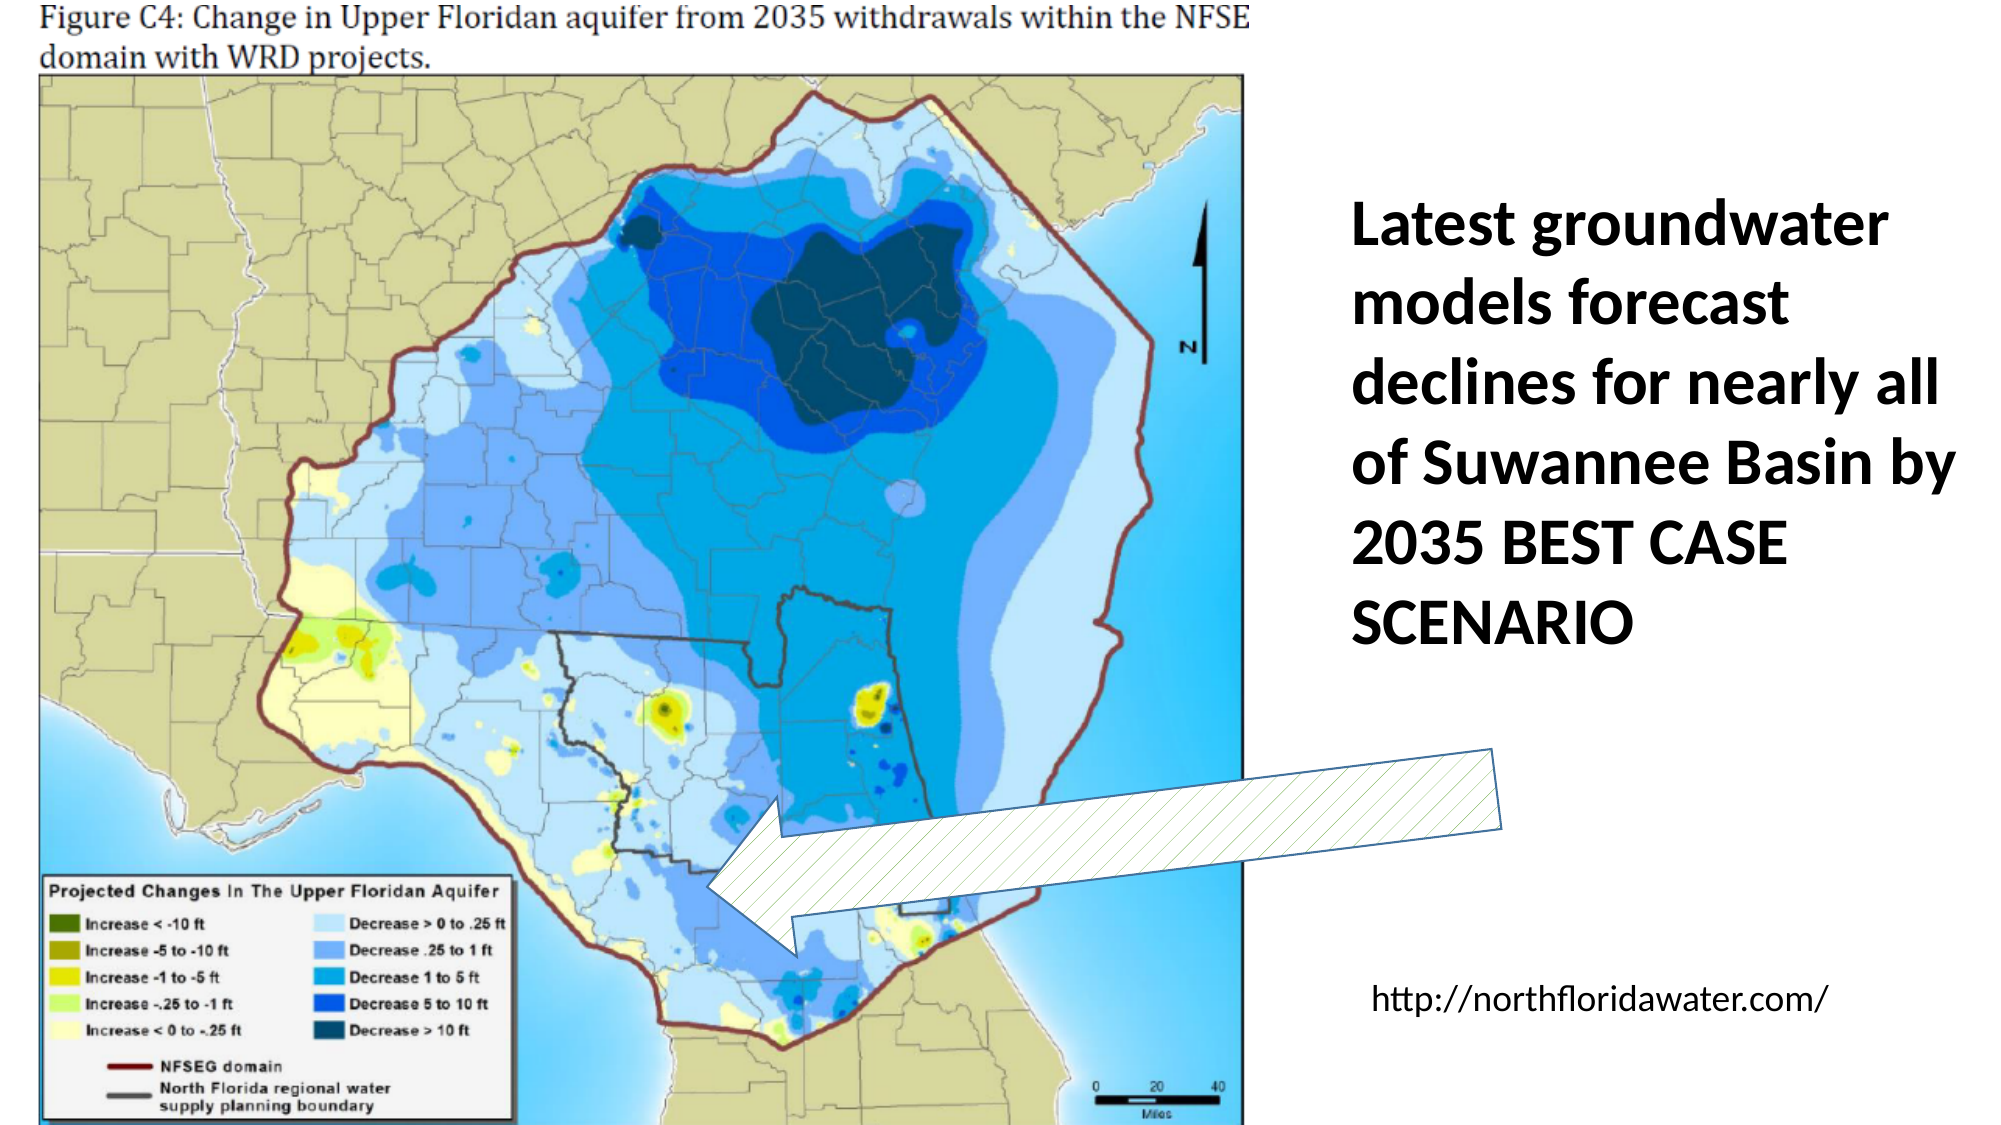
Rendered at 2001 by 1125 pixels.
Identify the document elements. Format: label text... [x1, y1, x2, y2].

text_box http://northfloridawater.com/ [1356, 966, 1845, 1027]
text_box [1249, 747, 1503, 862]
picture [28, 5, 1249, 1125]
text_box Latest groundwater models forecast declines for nearly all of Suwannee Basin by 2035 BEST CASE SCENARIO [1336, 170, 1987, 666]
